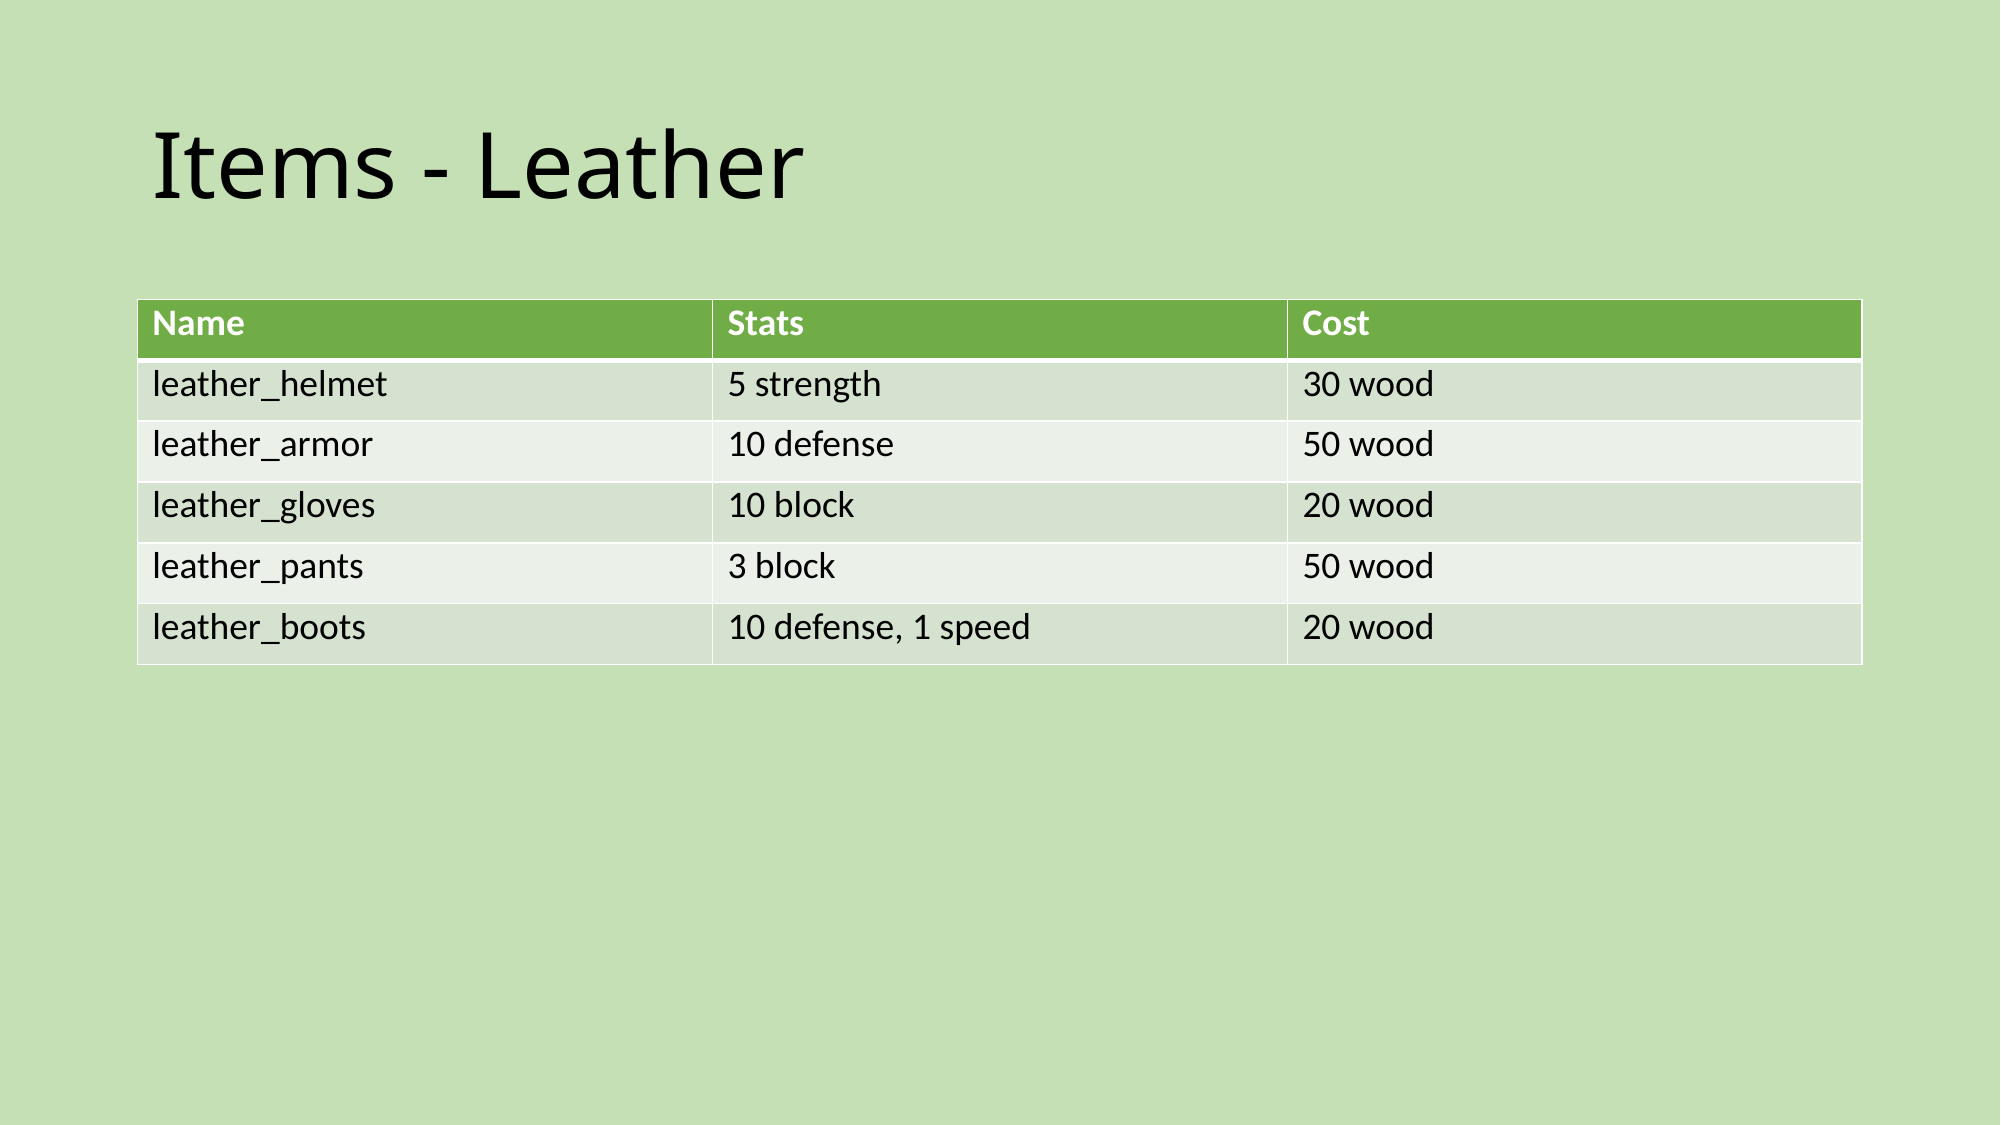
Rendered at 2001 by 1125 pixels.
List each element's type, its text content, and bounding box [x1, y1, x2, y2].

table_cell 50 wood [1288, 422, 1861, 481]
table_cell 20 wood [1288, 483, 1861, 542]
table_cell leather_gloves [138, 483, 712, 542]
table_cell 3 block [713, 544, 1287, 603]
table_header Cost [1288, 300, 1861, 358]
table_cell leather_pants [138, 544, 712, 603]
table_cell 20 wood [1288, 604, 1861, 664]
table_cell leather_helmet [138, 363, 712, 420]
table_cell 50 wood [1288, 544, 1861, 603]
table_cell 10 defense [713, 422, 1287, 481]
table_cell 30 wood [1288, 363, 1861, 420]
table_header Stats [713, 300, 1287, 358]
table_cell 5 strength [713, 363, 1287, 420]
table_cell leather_boots [138, 604, 712, 664]
table_header Name [138, 300, 712, 358]
title Items - Leather [137, 59, 1863, 278]
table_cell 10 block [713, 483, 1287, 542]
table_cell 10 defense, 1 speed [713, 604, 1287, 664]
table_cell leather_armor [138, 422, 712, 481]
